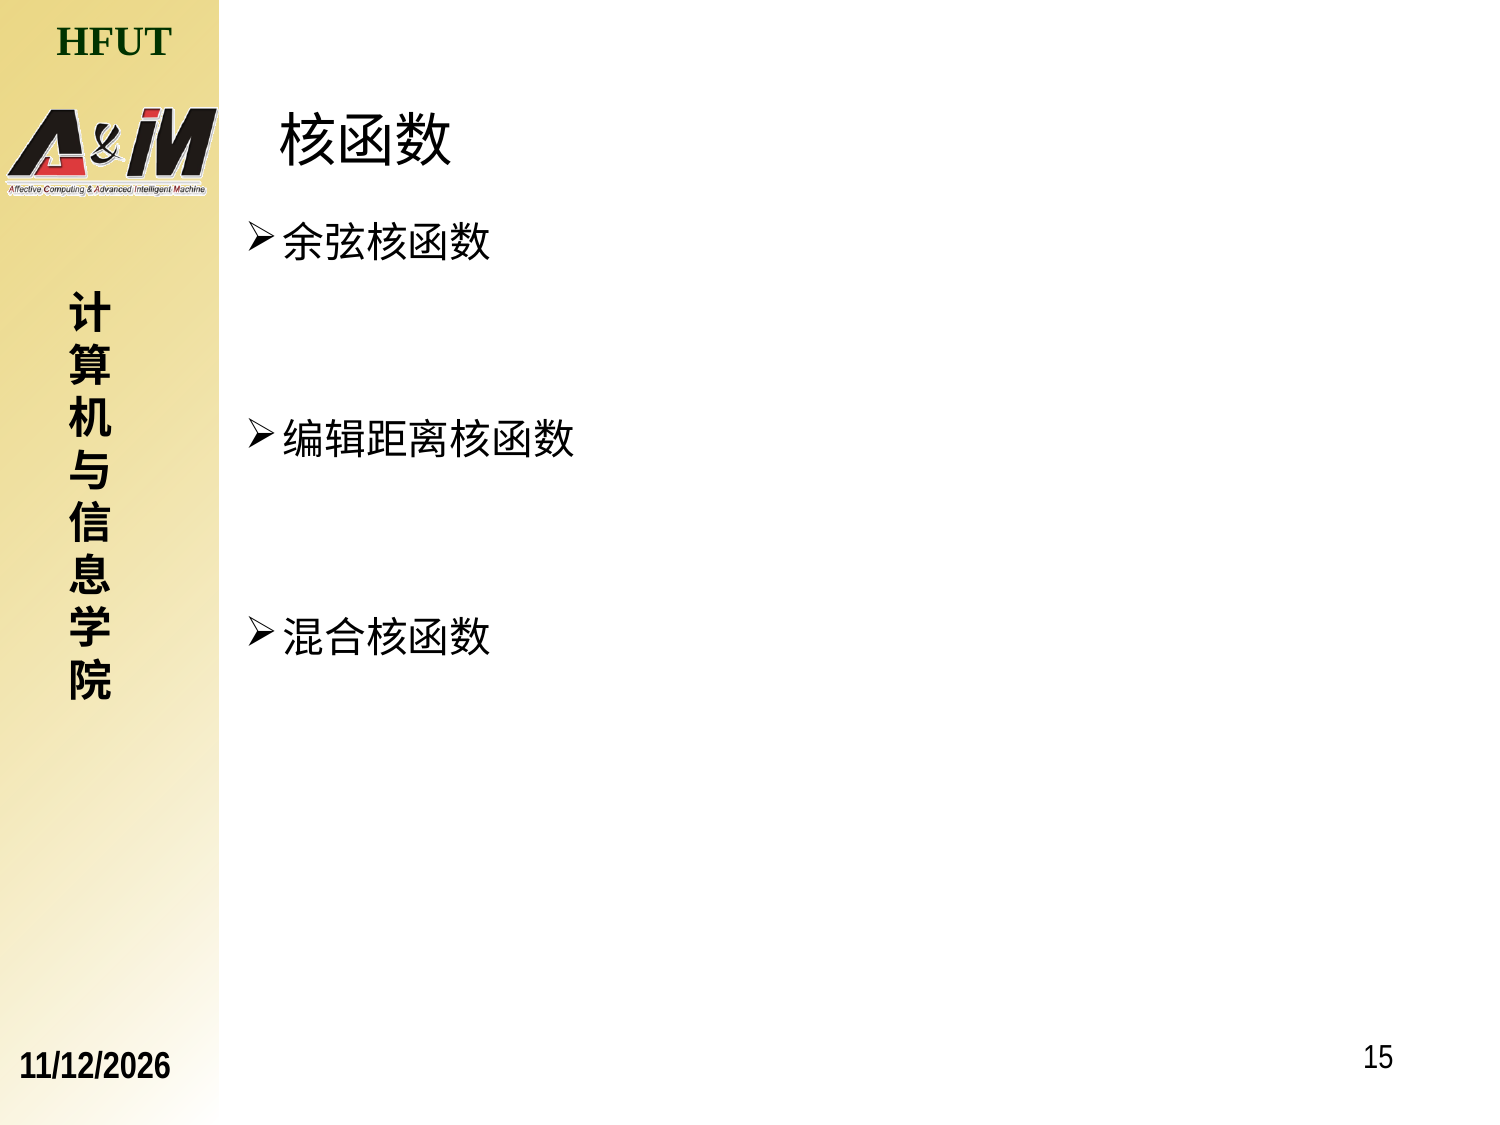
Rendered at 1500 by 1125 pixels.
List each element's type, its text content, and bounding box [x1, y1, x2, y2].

title 核函数 [263, 71, 1498, 214]
text_box 15 [1068, 1028, 1407, 1104]
text_box 2017/4/1 [6, 1034, 207, 1110]
text_box 计算机与信息学院 [53, 277, 113, 713]
picture [5, 107, 219, 197]
